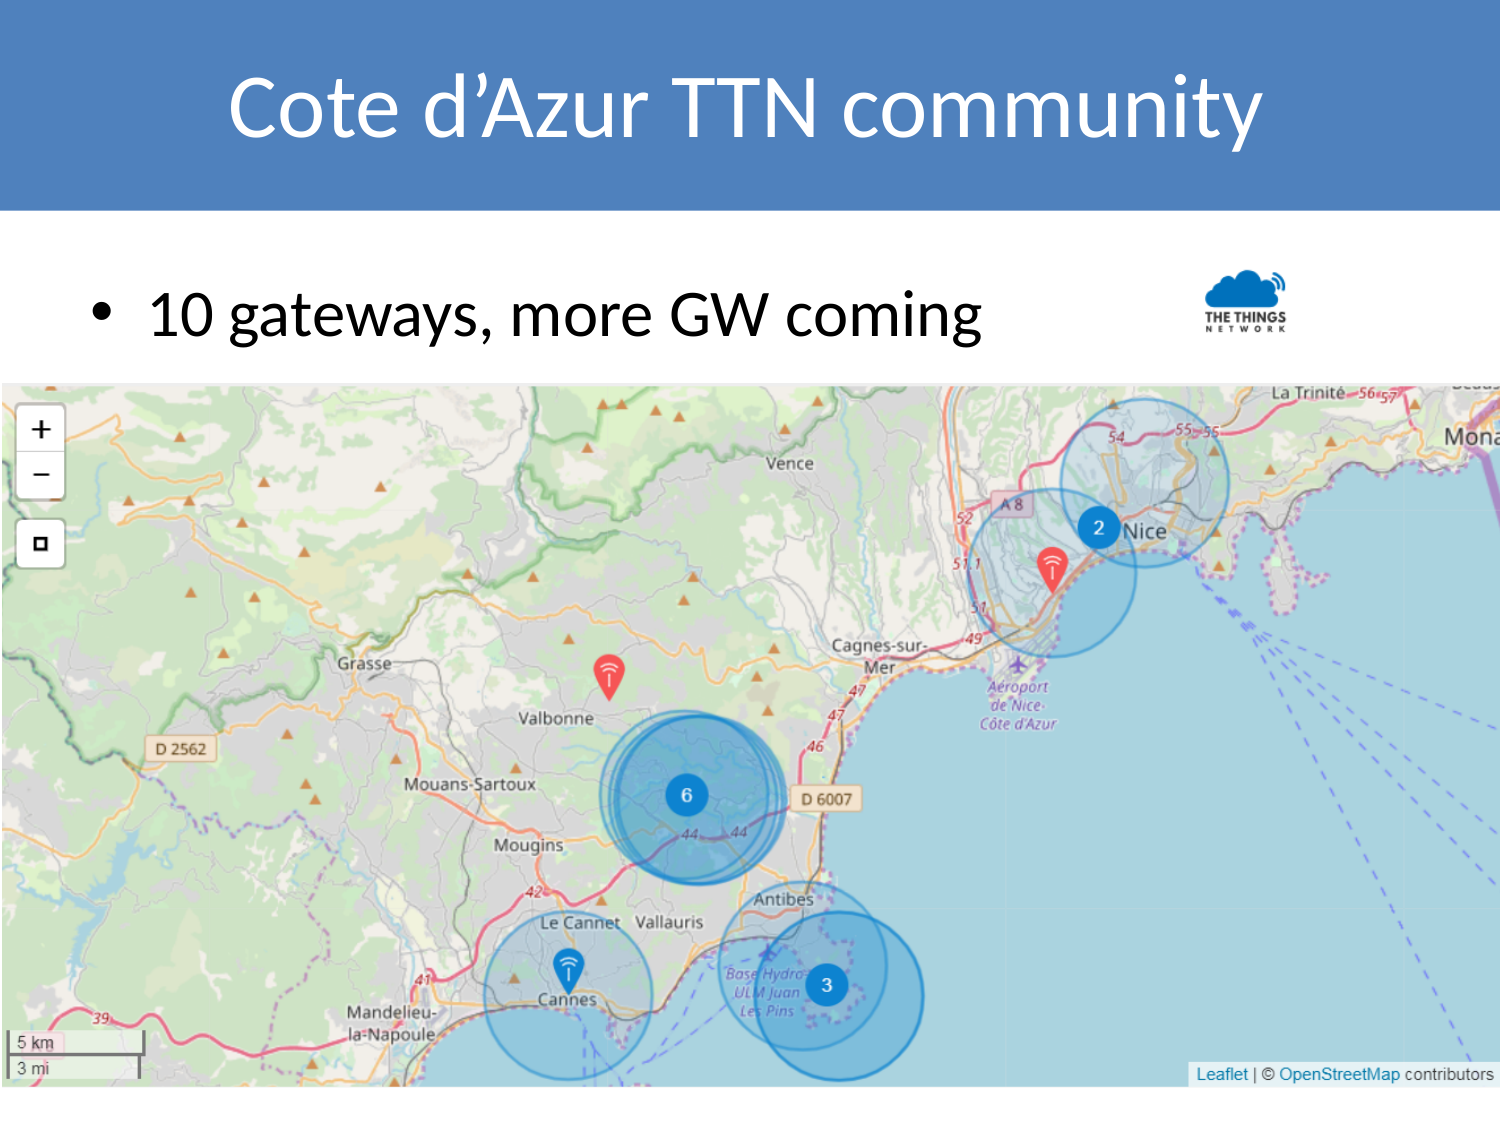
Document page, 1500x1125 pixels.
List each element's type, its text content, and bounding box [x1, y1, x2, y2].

picture [1198, 264, 1290, 337]
picture [1, 382, 1500, 1088]
text_box [0, 0, 1500, 213]
list 10 gateways, more GW coming [75, 262, 1425, 381]
text_box Cote d’Azur TTN community [0, 7, 1495, 195]
